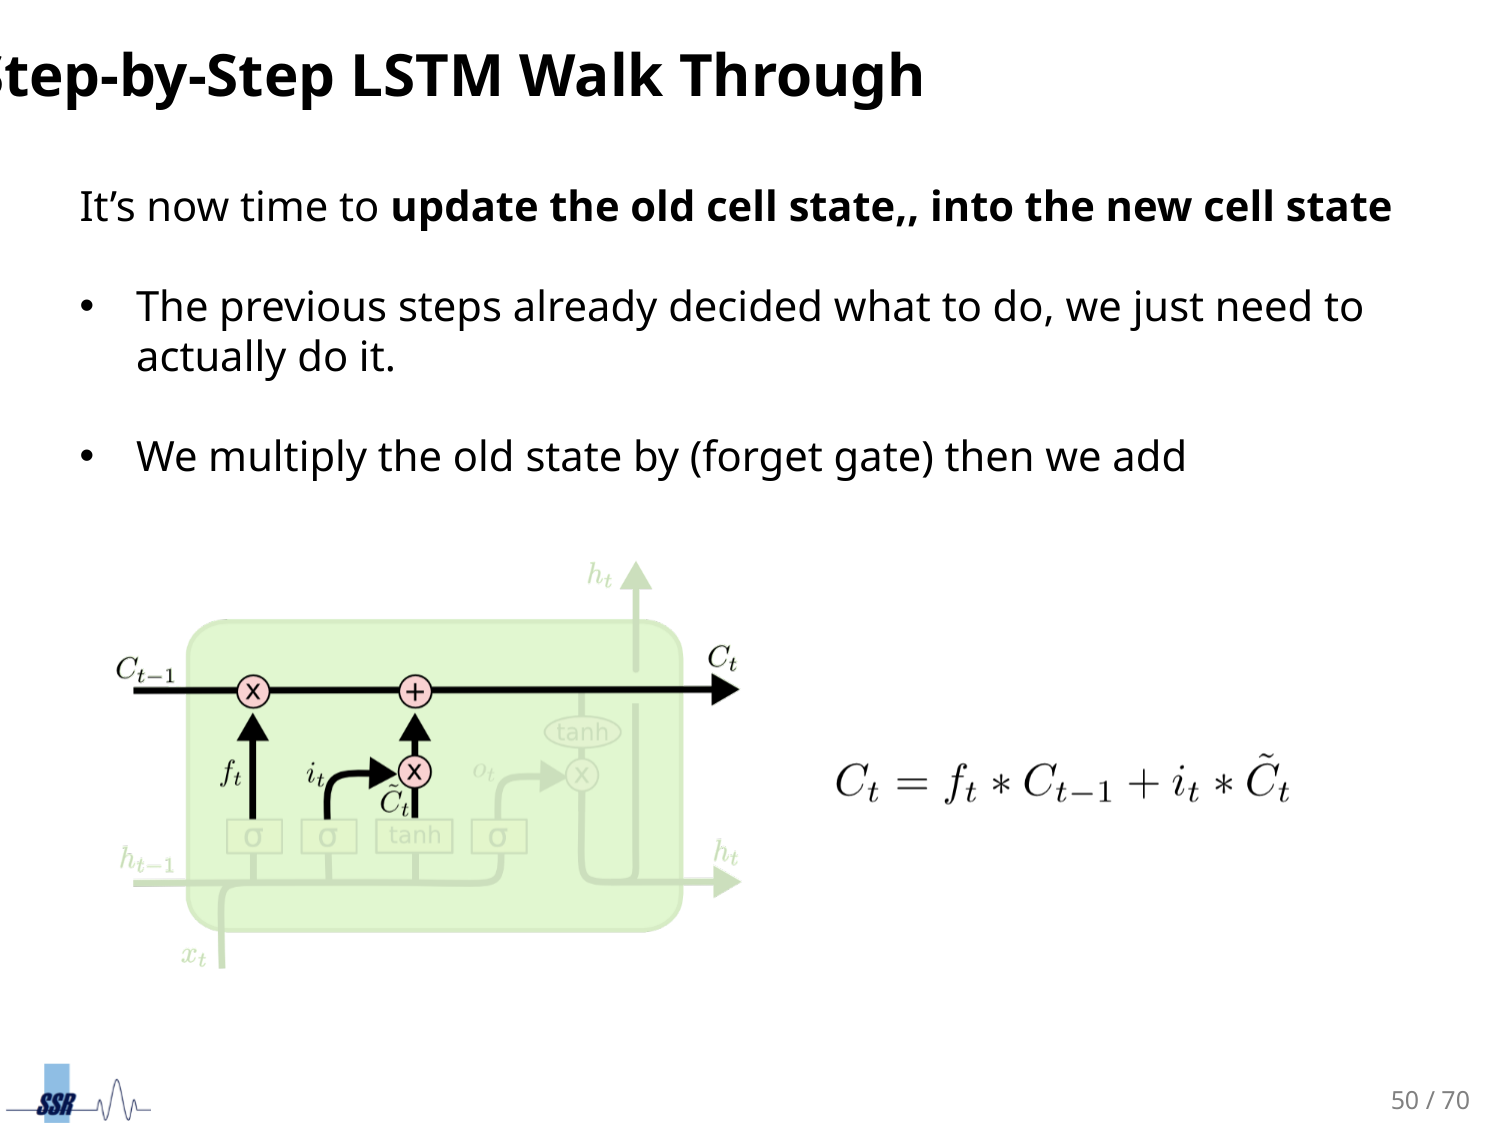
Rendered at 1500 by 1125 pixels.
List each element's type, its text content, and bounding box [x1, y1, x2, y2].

text_box Step-by-Step LSTM Walk Through [0, 30, 941, 116]
picture [1, 1062, 151, 1125]
picture [100, 550, 1470, 974]
